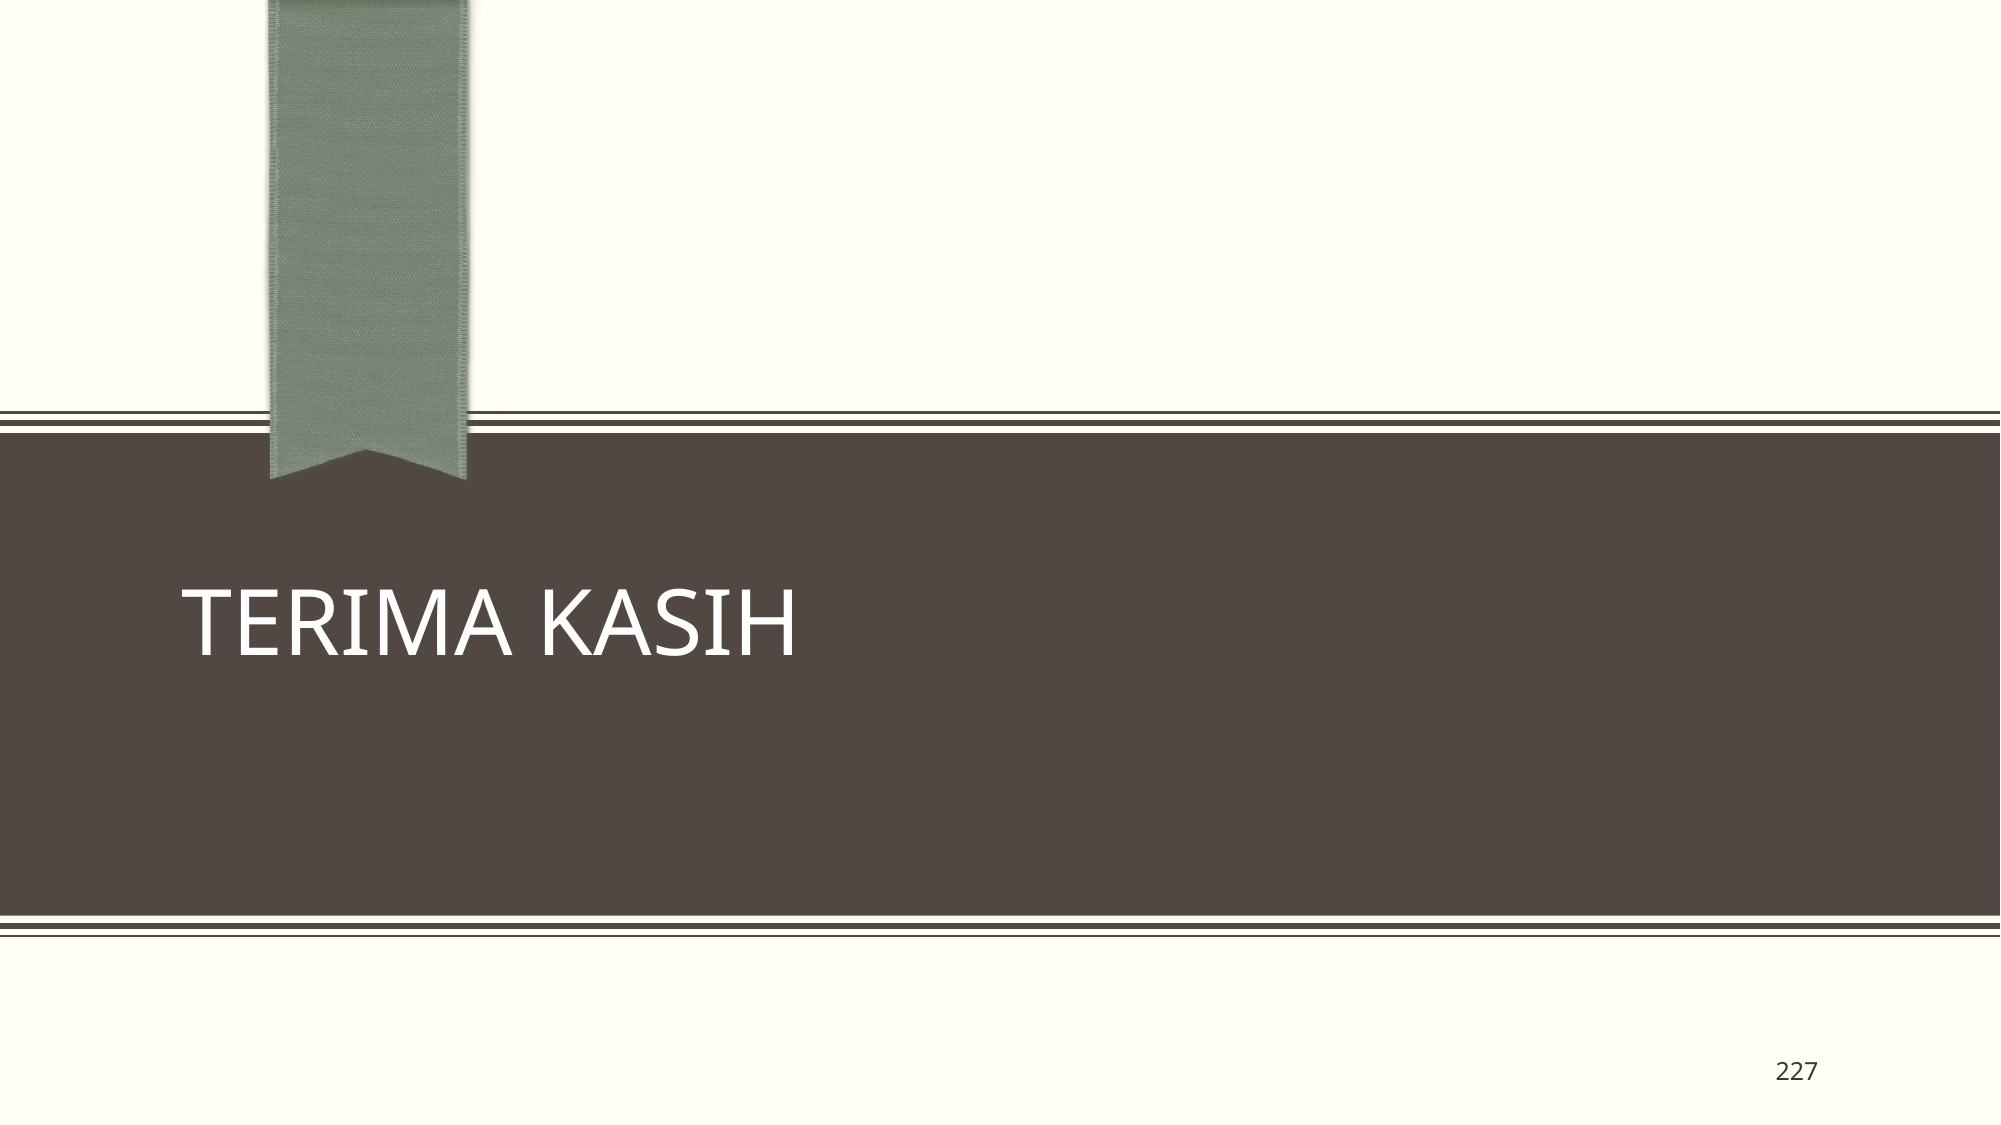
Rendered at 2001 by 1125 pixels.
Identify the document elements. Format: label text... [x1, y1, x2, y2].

title TERIMA KASIH [181, 487, 1834, 764]
slide_number 227 [1518, 1042, 1819, 1103]
